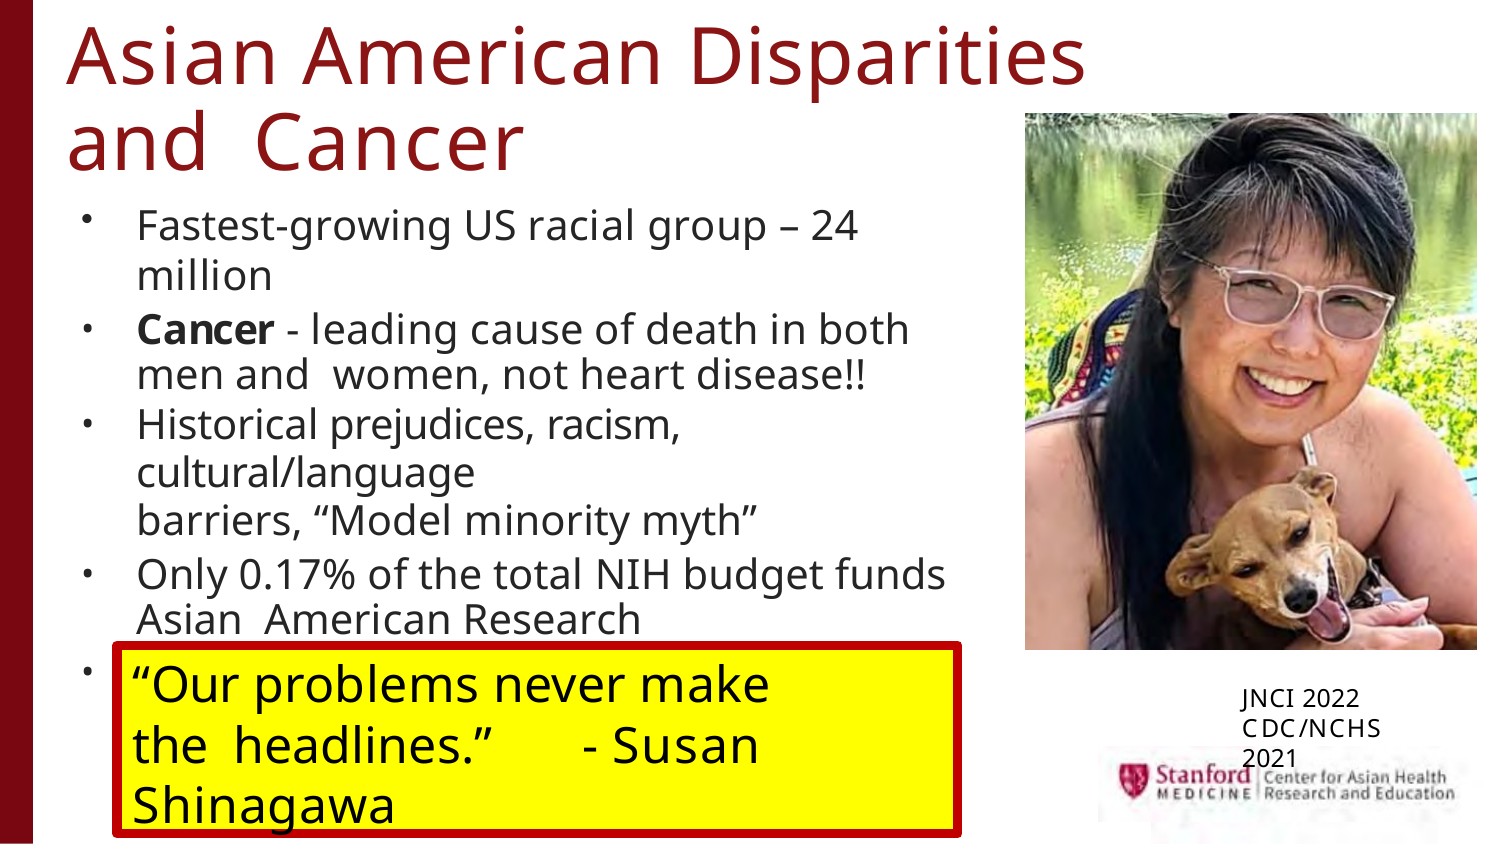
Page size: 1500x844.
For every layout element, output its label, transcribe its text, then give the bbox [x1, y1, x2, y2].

picture [1024, 113, 1477, 651]
text_box Fastest-growing US racial group – 24 million Cancer - leading cause of death in both men and women, not heart disease!! Historical prejudices, racism, cultural/language barriers, “Model minority myth” Only 0.17% of the total NIH budget funds Asian American Research 2% of clinical trial participants [79, 195, 982, 696]
text_box “Our problems never make the headlines.” - Susan Shinagawa [117, 645, 958, 834]
picture [1098, 746, 1483, 844]
title Asian American Disparities and Cancer [64, 0, 1171, 187]
text_box JNCI 2022 CDC/NCHS 2021 [1239, 680, 1438, 773]
